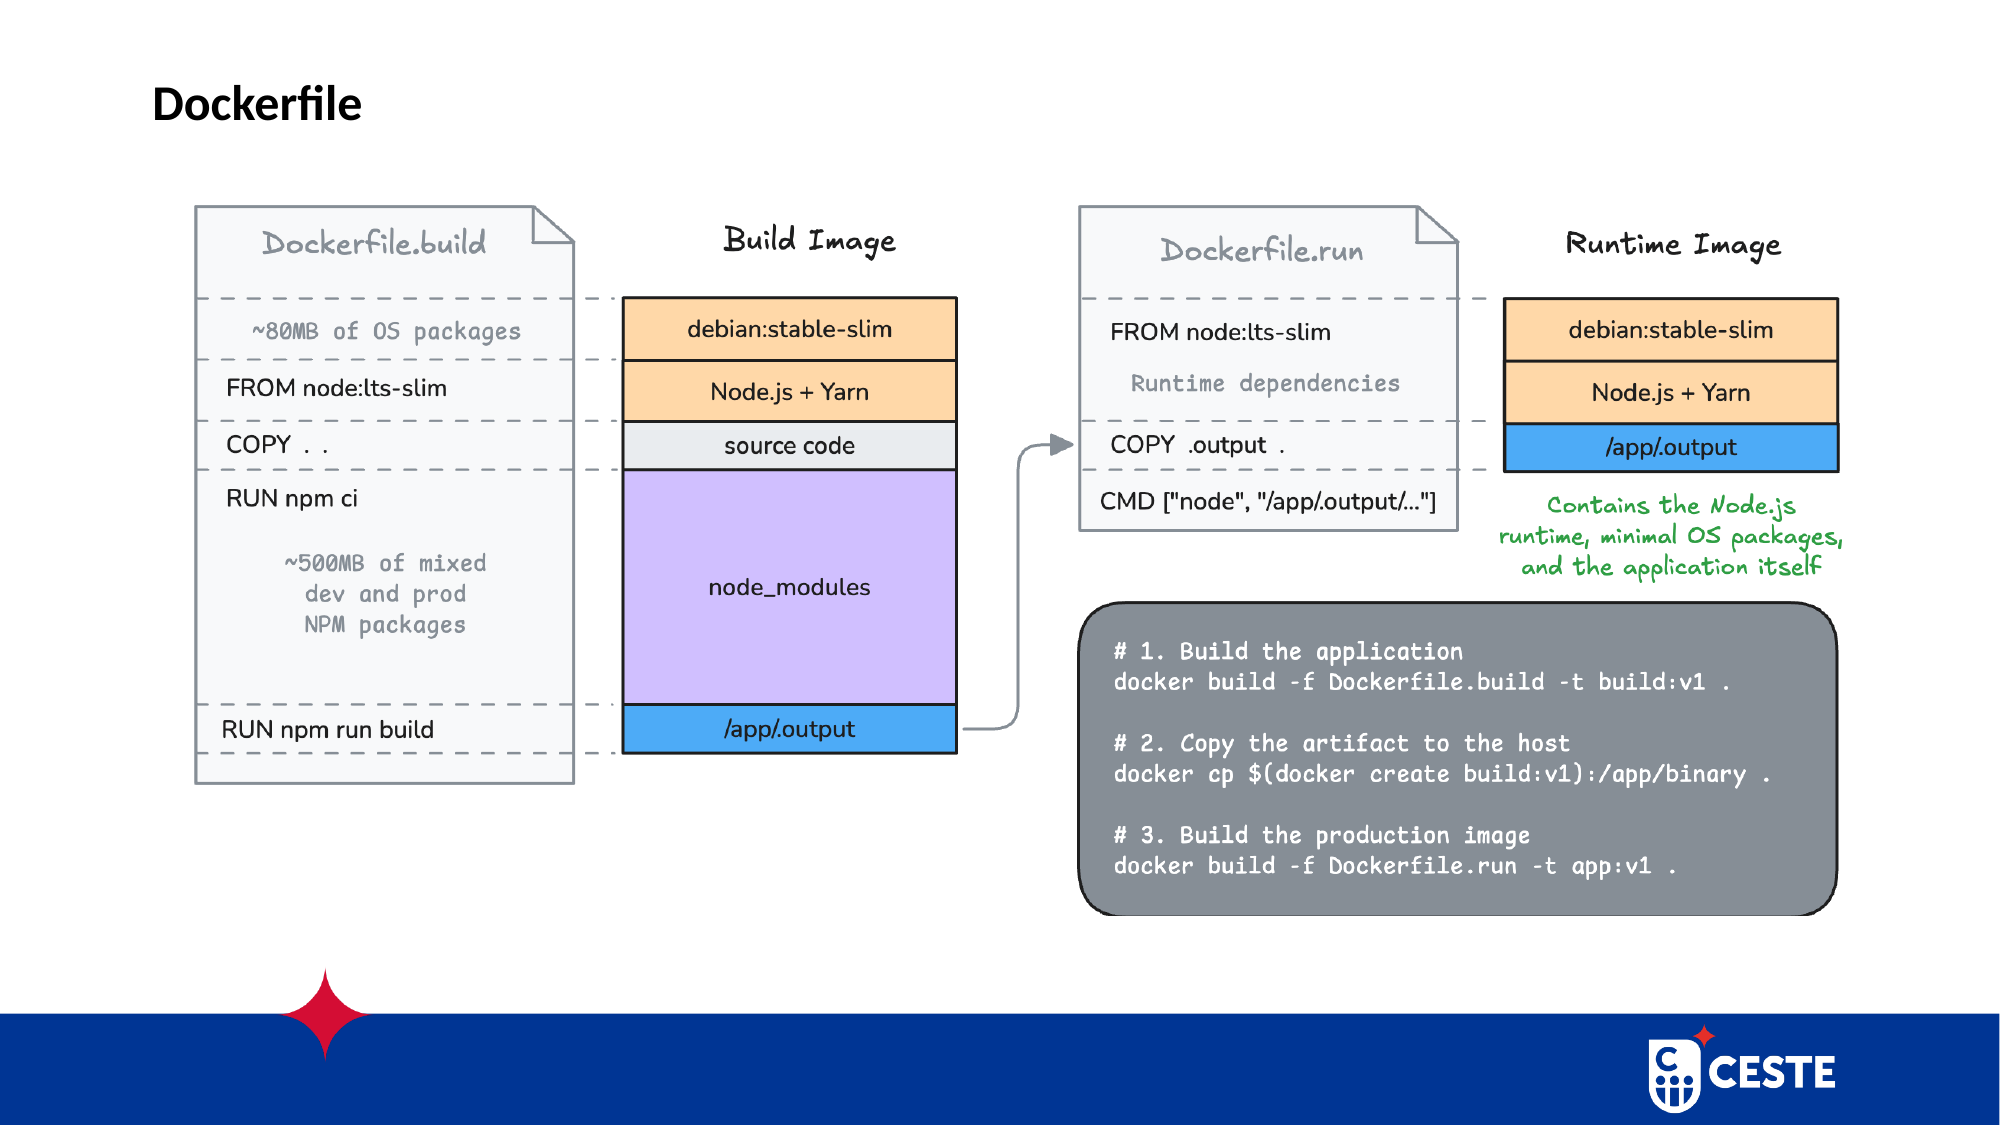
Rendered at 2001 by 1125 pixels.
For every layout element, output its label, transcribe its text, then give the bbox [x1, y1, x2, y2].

title Dockerfile [137, 59, 1863, 149]
picture [275, 965, 375, 1064]
picture [1629, 1014, 1854, 1122]
picture [145, 180, 1890, 916]
